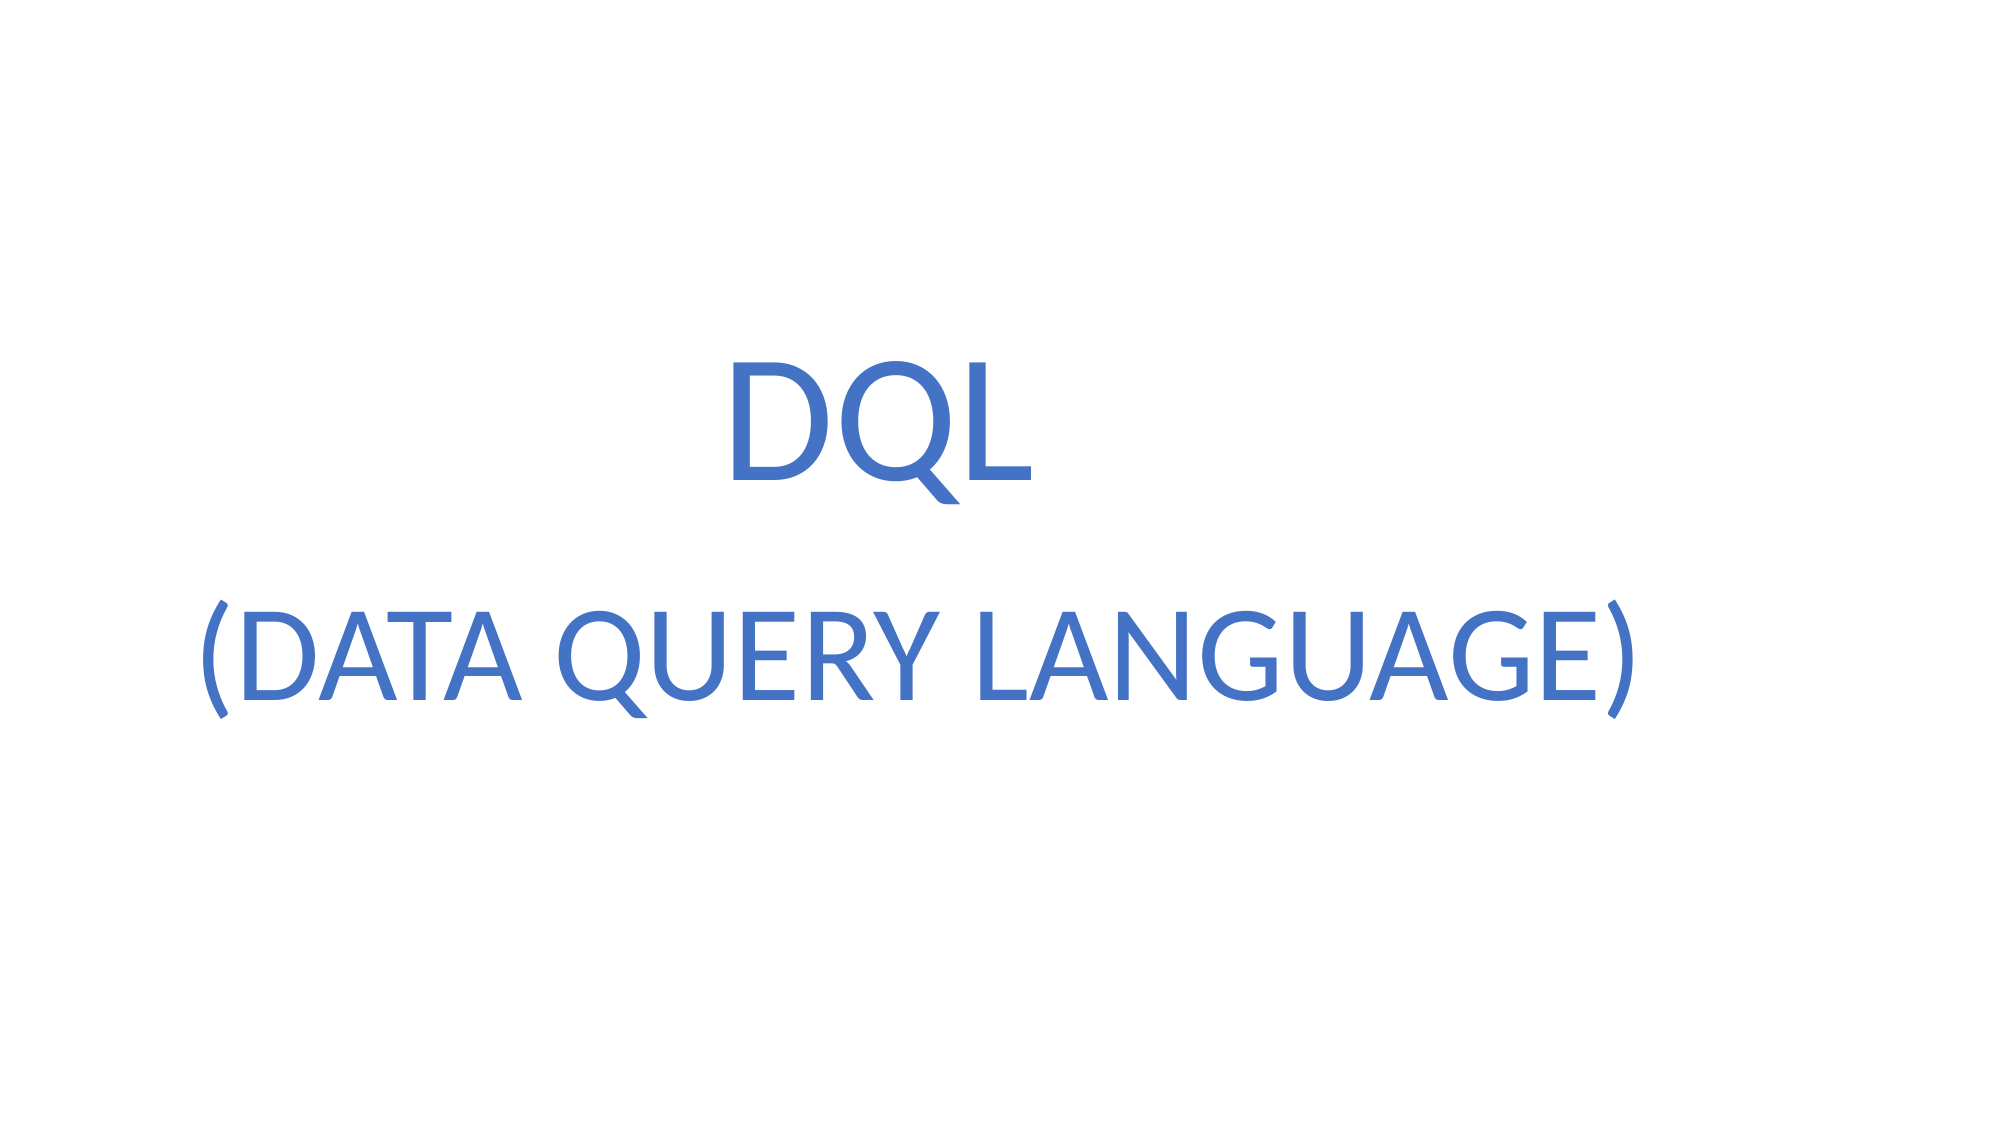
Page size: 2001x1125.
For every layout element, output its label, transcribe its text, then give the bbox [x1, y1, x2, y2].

text_box DQL (DATA QUERY LANGUAGE) [74, 289, 1723, 745]
